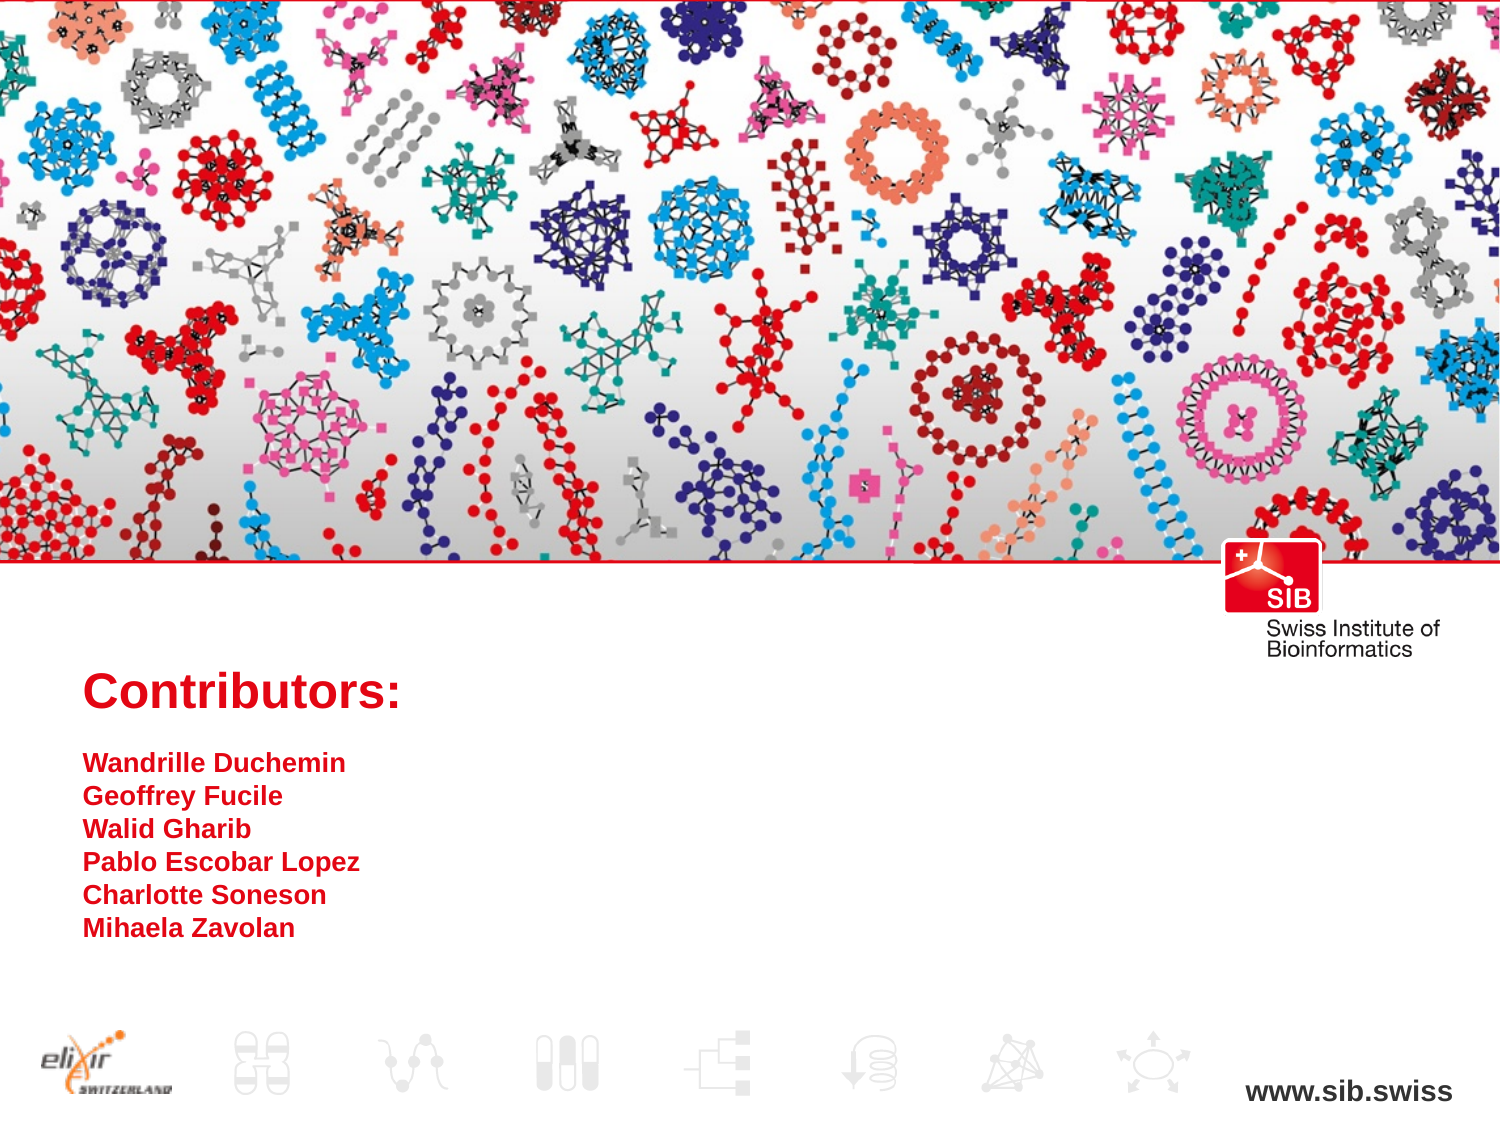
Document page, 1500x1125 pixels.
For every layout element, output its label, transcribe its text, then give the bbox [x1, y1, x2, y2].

picture [41, 1030, 172, 1094]
picture [0, 0, 1500, 657]
picture [1486, 347, 1495, 355]
text_box Contributors: Wandrille Duchemin Geoffrey Fucile Walid Gharib Pablo Escobar Lopez Charlotte Soneson Mihaela Zavolan [82, 656, 1411, 1011]
